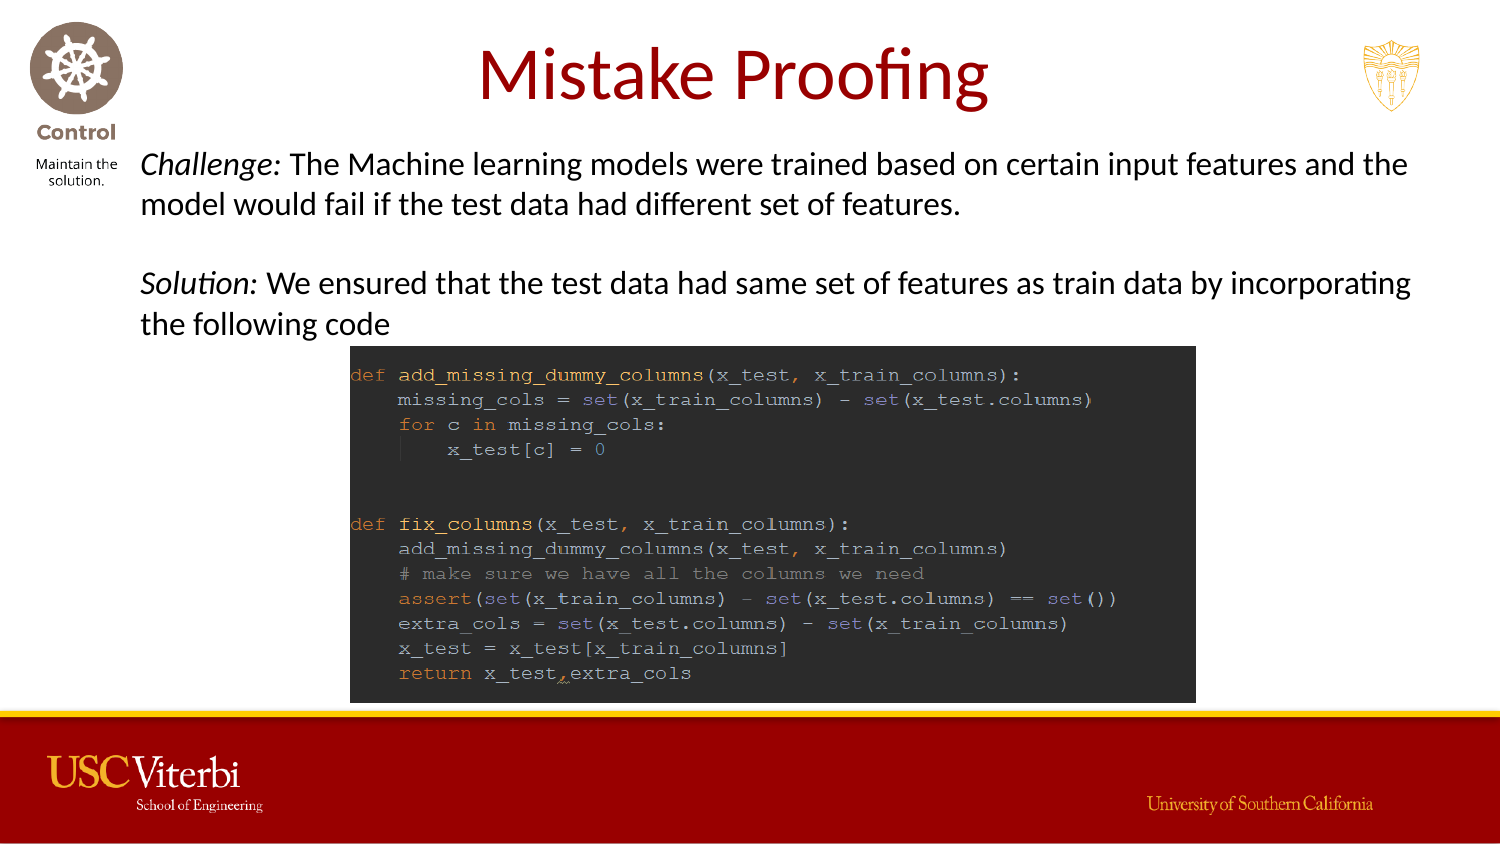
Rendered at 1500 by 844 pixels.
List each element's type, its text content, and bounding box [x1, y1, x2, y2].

text_box Challenge: The Machine learning models were trained based on certain input features and the model would fail if the test data had different set of features. Solution: We ensured that the test data had same set of features as train data by incorporating the following code [125, 134, 1467, 703]
picture [47, 755, 263, 813]
picture [349, 346, 1196, 703]
picture [6, 15, 141, 195]
picture [1345, 29, 1438, 122]
picture [1147, 795, 1373, 815]
title Mistake Proofing [462, 4, 1084, 134]
